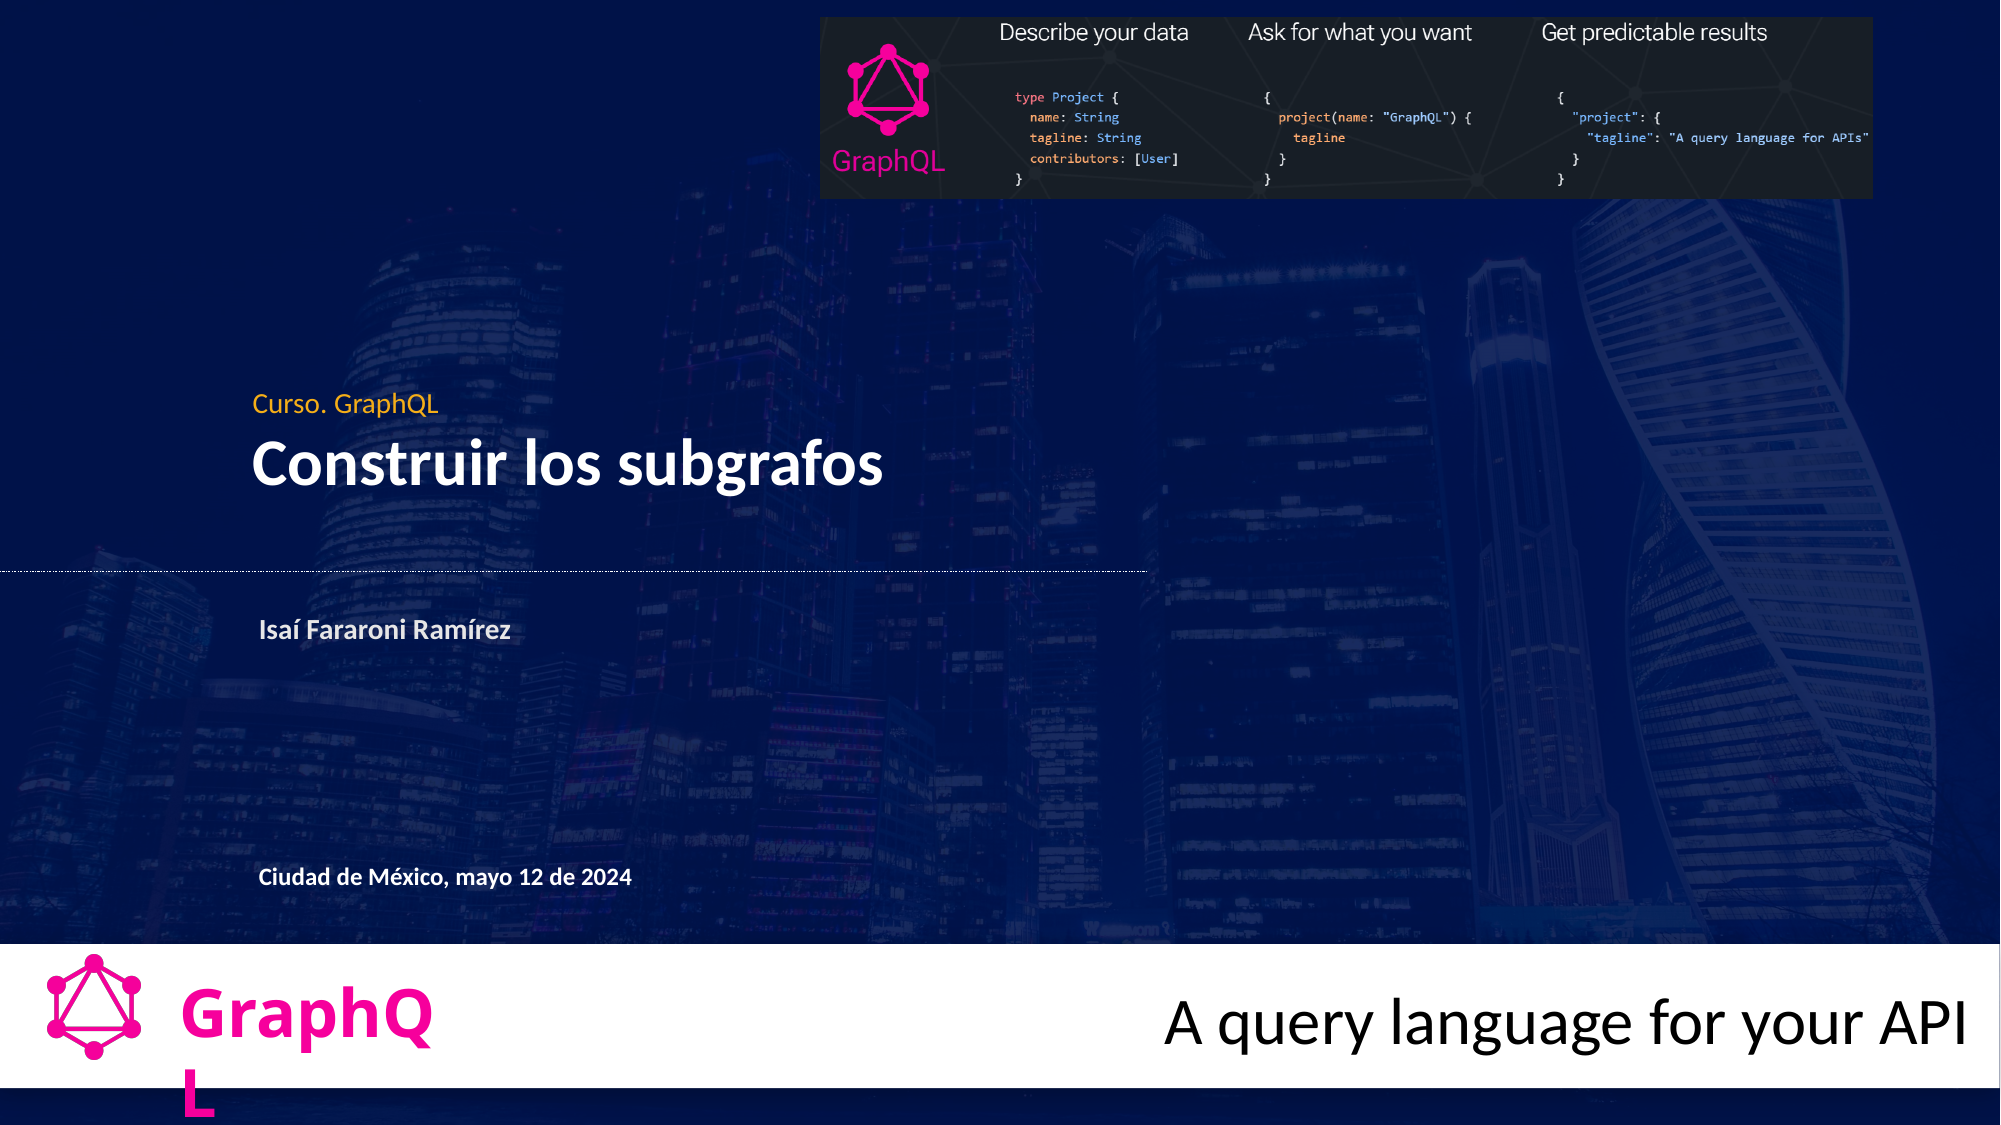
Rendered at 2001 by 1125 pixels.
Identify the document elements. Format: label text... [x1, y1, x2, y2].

picture [47, 954, 141, 1060]
text_box Isaí Fararoni Ramírez [243, 603, 1148, 653]
text_box Curso. GraphQL Construir los subgrafos [252, 316, 1871, 560]
text_box Ciudad de México, mayo 12 de 2024 [243, 844, 1330, 911]
picture [820, 17, 1873, 199]
